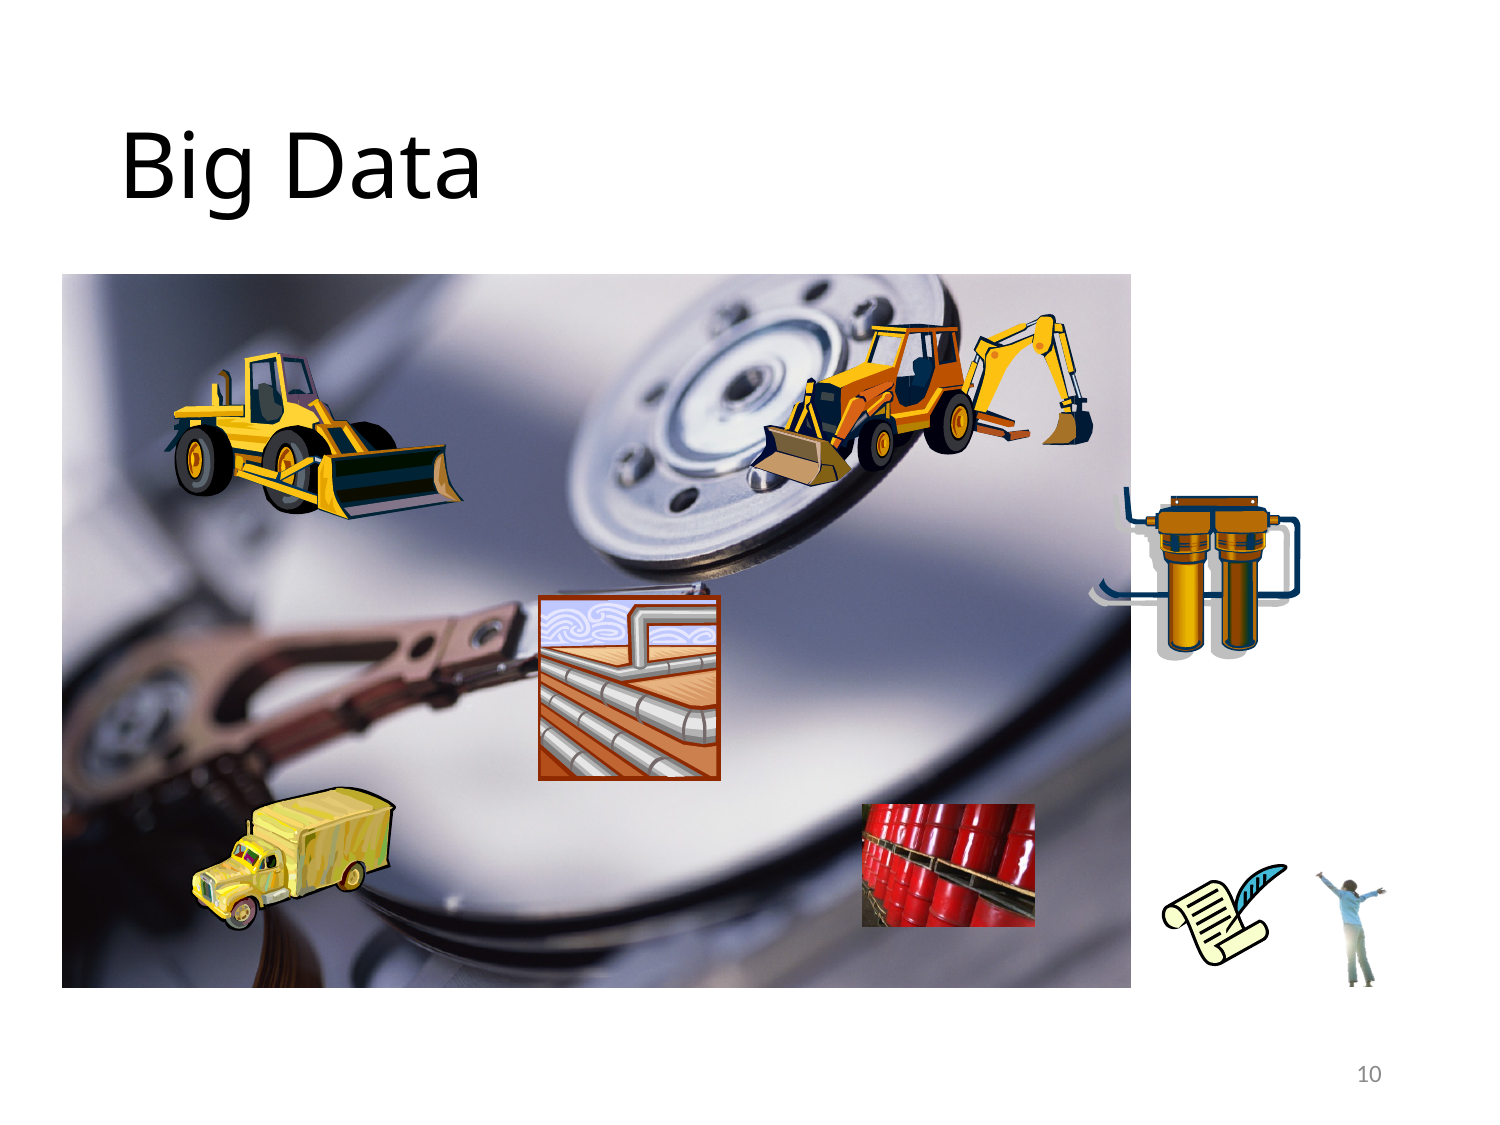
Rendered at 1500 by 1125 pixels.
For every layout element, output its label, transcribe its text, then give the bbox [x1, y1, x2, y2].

picture [1160, 816, 1400, 987]
picture [62, 274, 1301, 988]
slide_number 10 [1059, 1042, 1397, 1103]
title Big Data [103, 59, 1397, 278]
